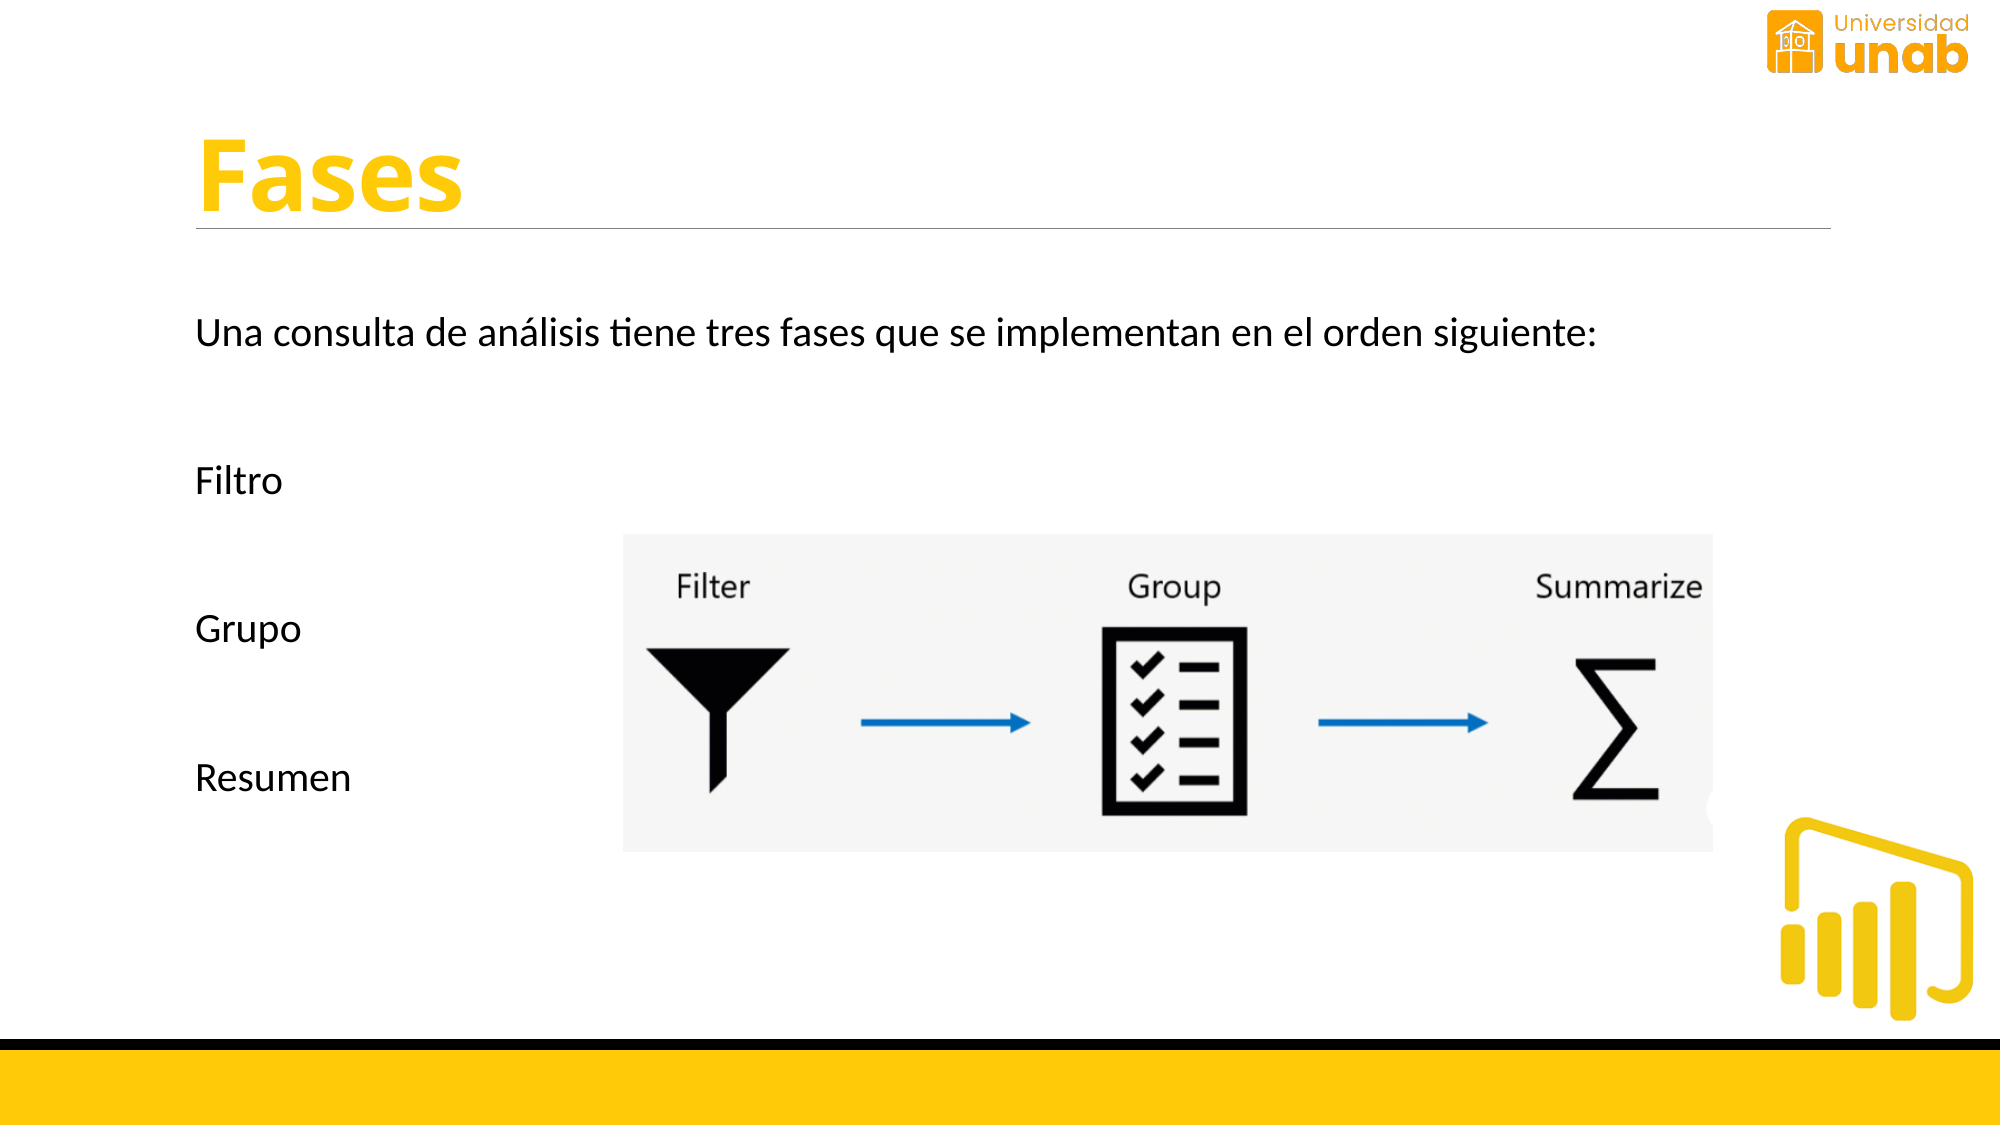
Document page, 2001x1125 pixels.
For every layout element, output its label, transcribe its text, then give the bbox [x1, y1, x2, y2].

title Fases [180, 42, 1830, 240]
list Una consulta de análisis tiene tres fases que se implementan en el orden siguiente: Filtro Grupo Resumen [180, 302, 1830, 963]
picture [622, 534, 1713, 852]
picture [1762, 803, 1997, 1034]
picture [1739, 1, 1999, 82]
